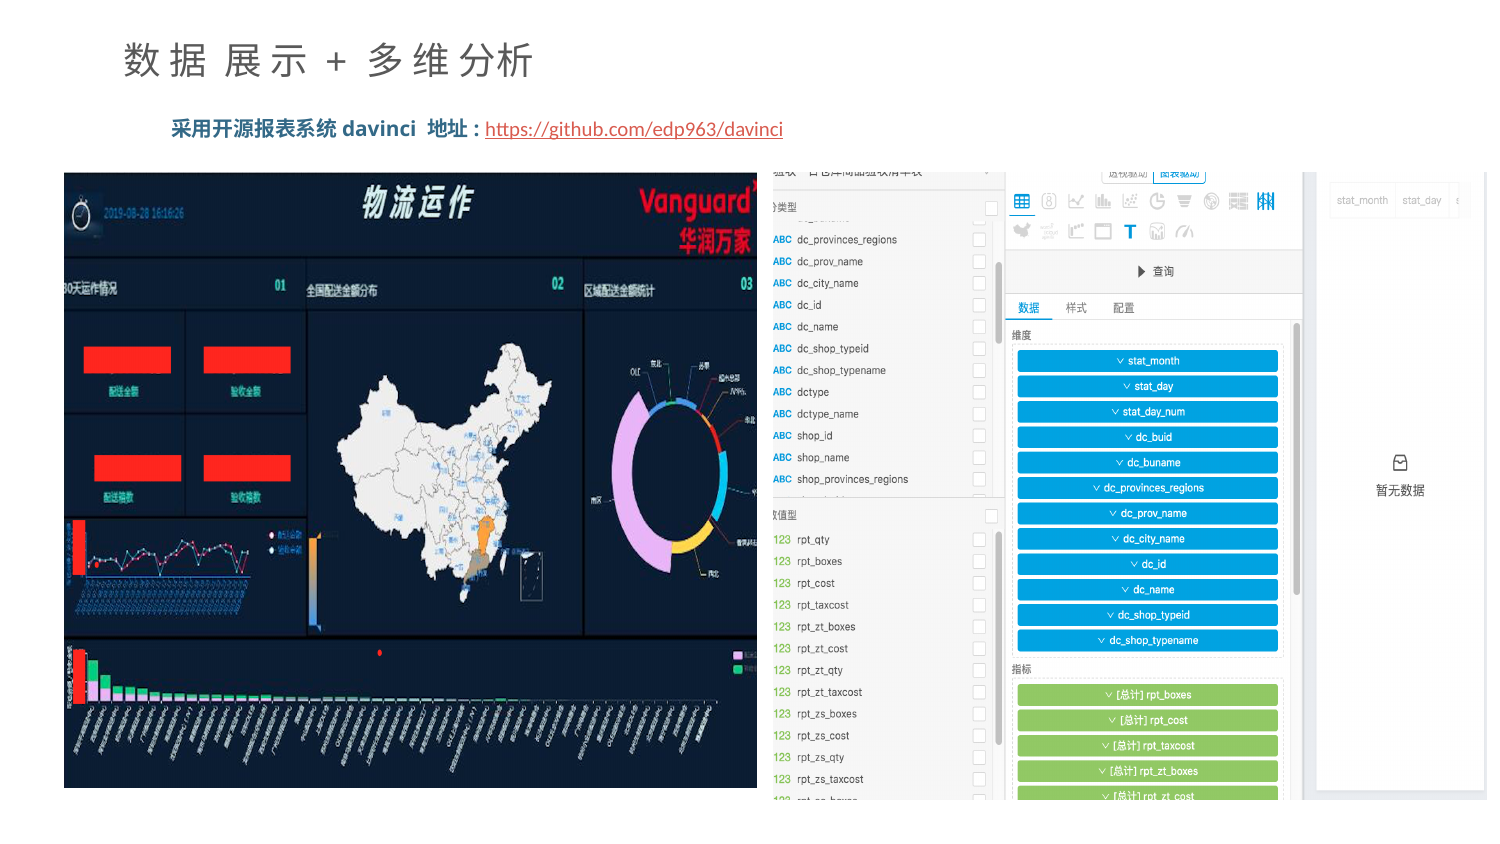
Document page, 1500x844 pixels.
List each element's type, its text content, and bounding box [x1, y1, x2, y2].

picture [773, 172, 1487, 800]
text_box 采用开源报表系统davinci 地址: https://github.com/edp963/davinci [171, 90, 916, 141]
picture [64, 172, 757, 788]
text_box 数 据 展 示 + 多 维 分析 [123, 28, 550, 91]
